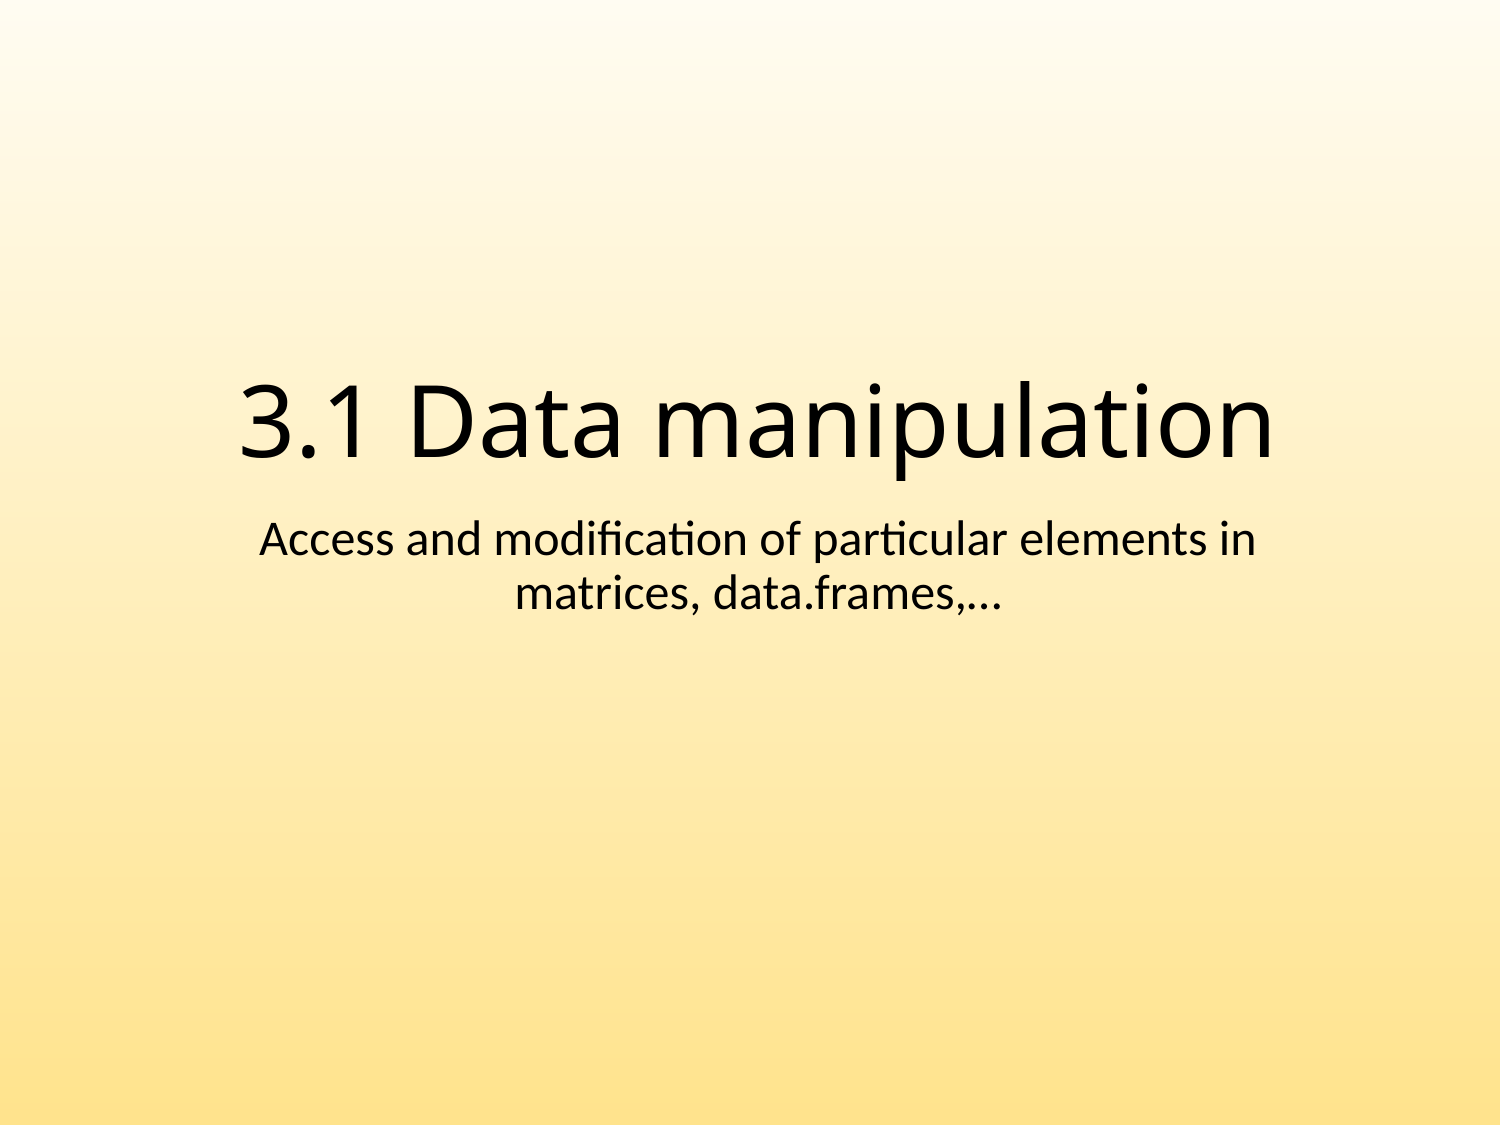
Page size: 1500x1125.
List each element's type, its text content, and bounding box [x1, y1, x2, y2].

list Access and modification of particular elements in matrices, data.frames,… [213, 505, 1303, 752]
title 3.1 Data manipulation [111, 320, 1406, 487]
